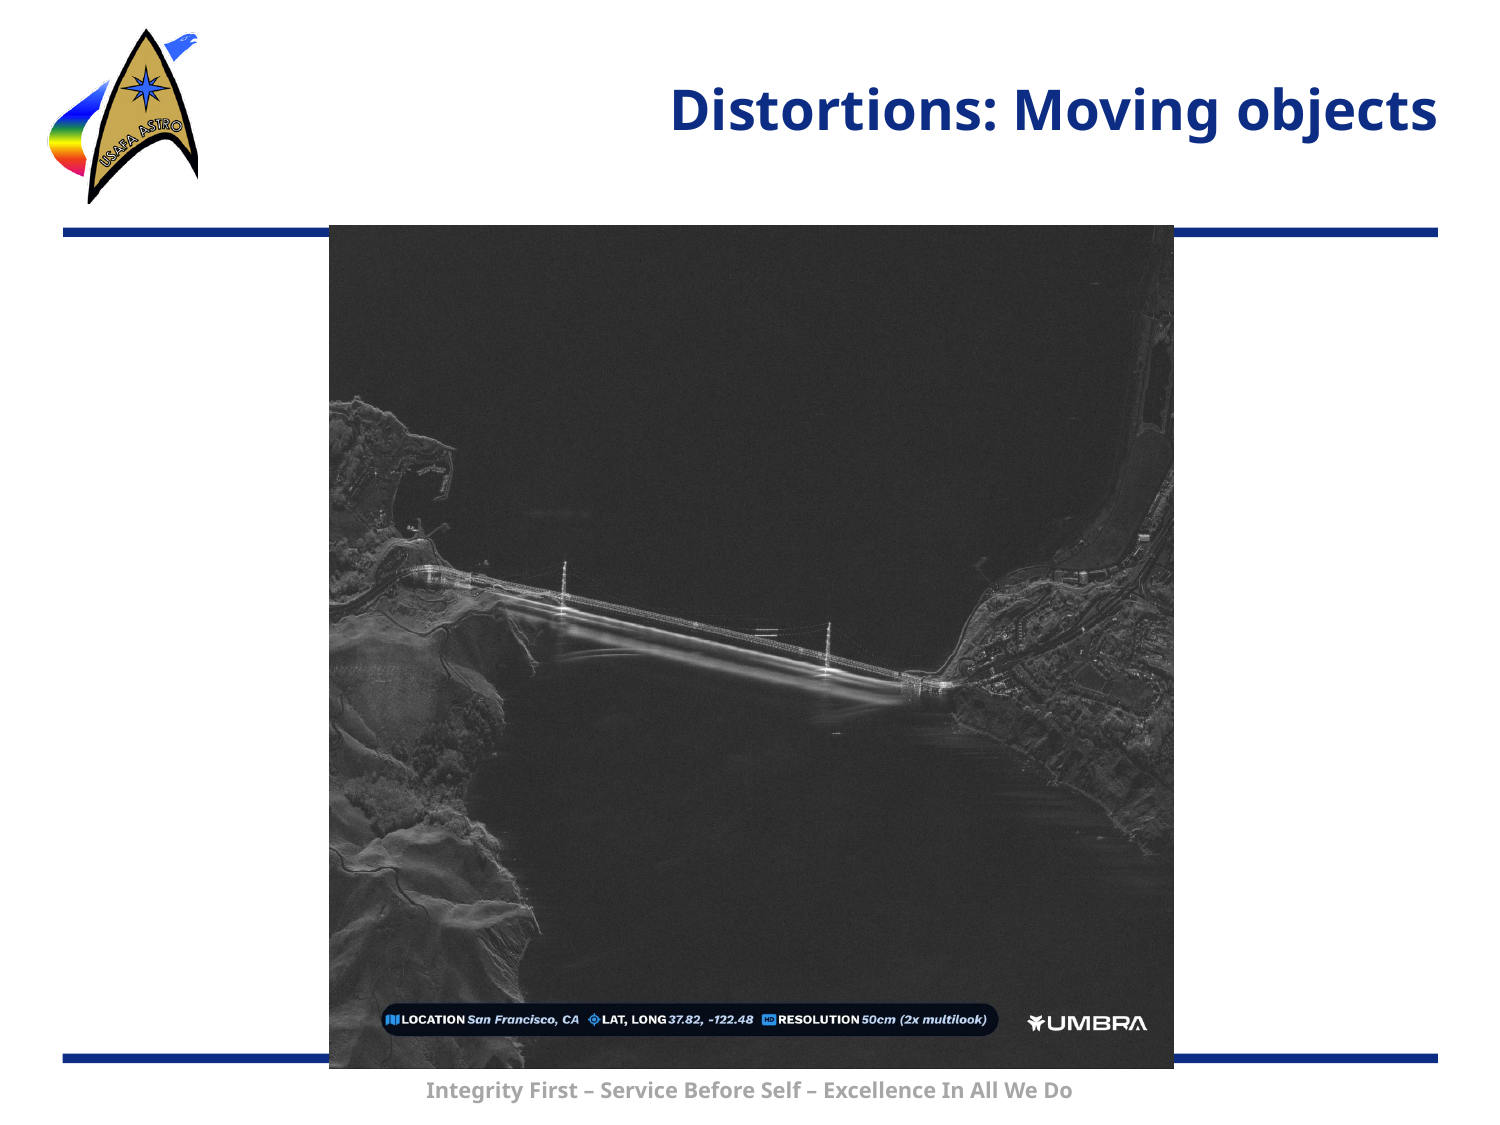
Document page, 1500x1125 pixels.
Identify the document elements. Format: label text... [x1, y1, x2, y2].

text_box Distortions: Moving objects [159, 66, 1454, 181]
picture [329, 224, 1174, 1070]
picture [37, 7, 224, 218]
